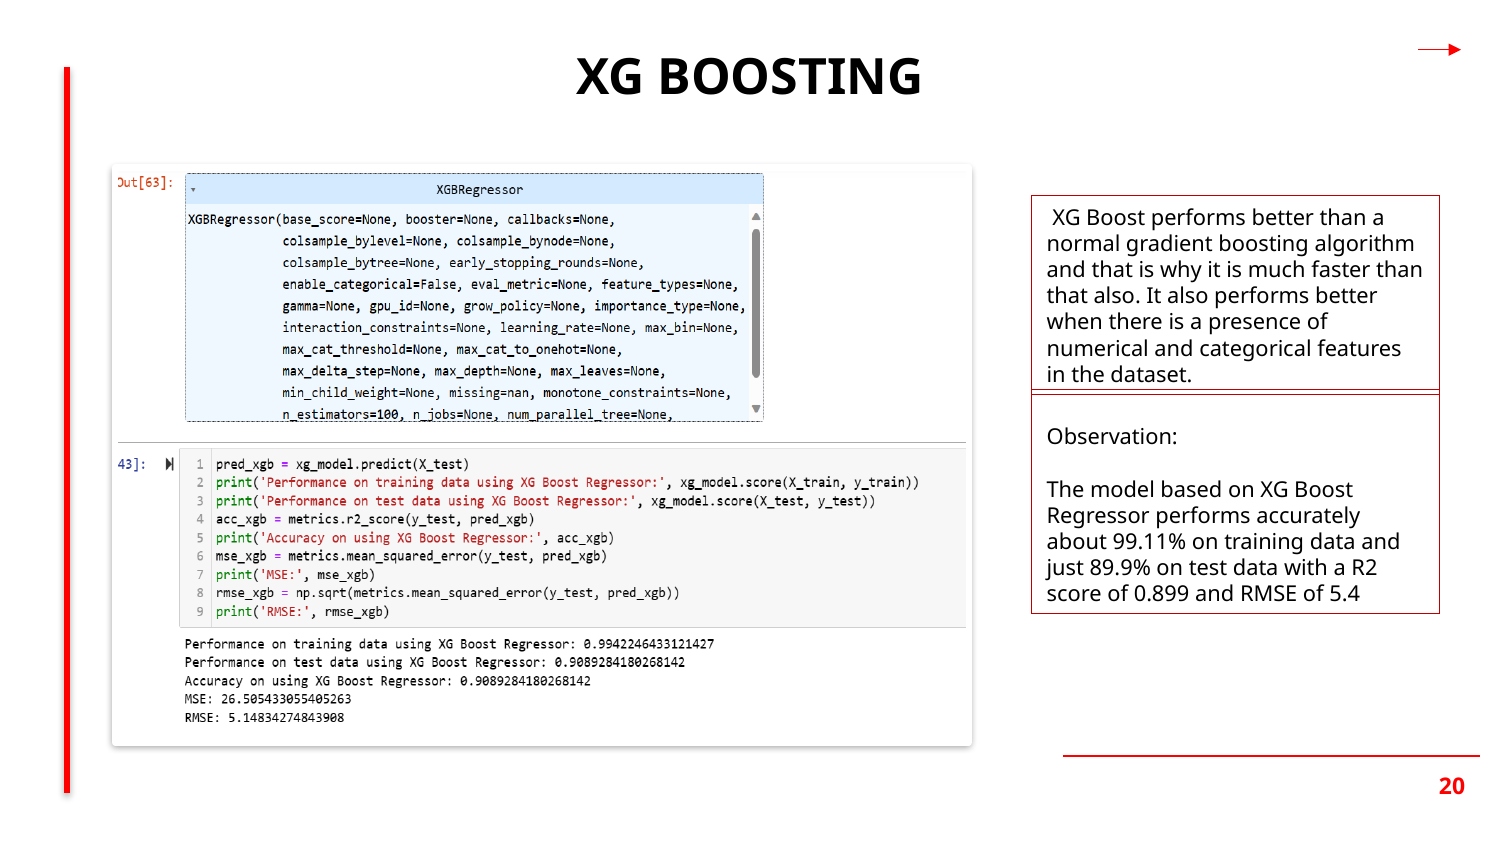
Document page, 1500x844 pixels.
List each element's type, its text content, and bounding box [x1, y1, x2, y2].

text_box XG Boost performs better than a normal gradient boosting algorithm and that is why it is much faster than that also. It also performs better when there is a presence of numerical and categorical features in the dataset. [1031, 195, 1440, 395]
picture [117, 170, 966, 740]
title XG BOOSTING [118, 29, 1382, 124]
text_box Observation: The model based on XG Boost Regressor performs accurately about 99.11% on training data and just 89.9% on test data with a R2 score of 0.899 and RMSE of 5.4 [1031, 395, 1440, 614]
